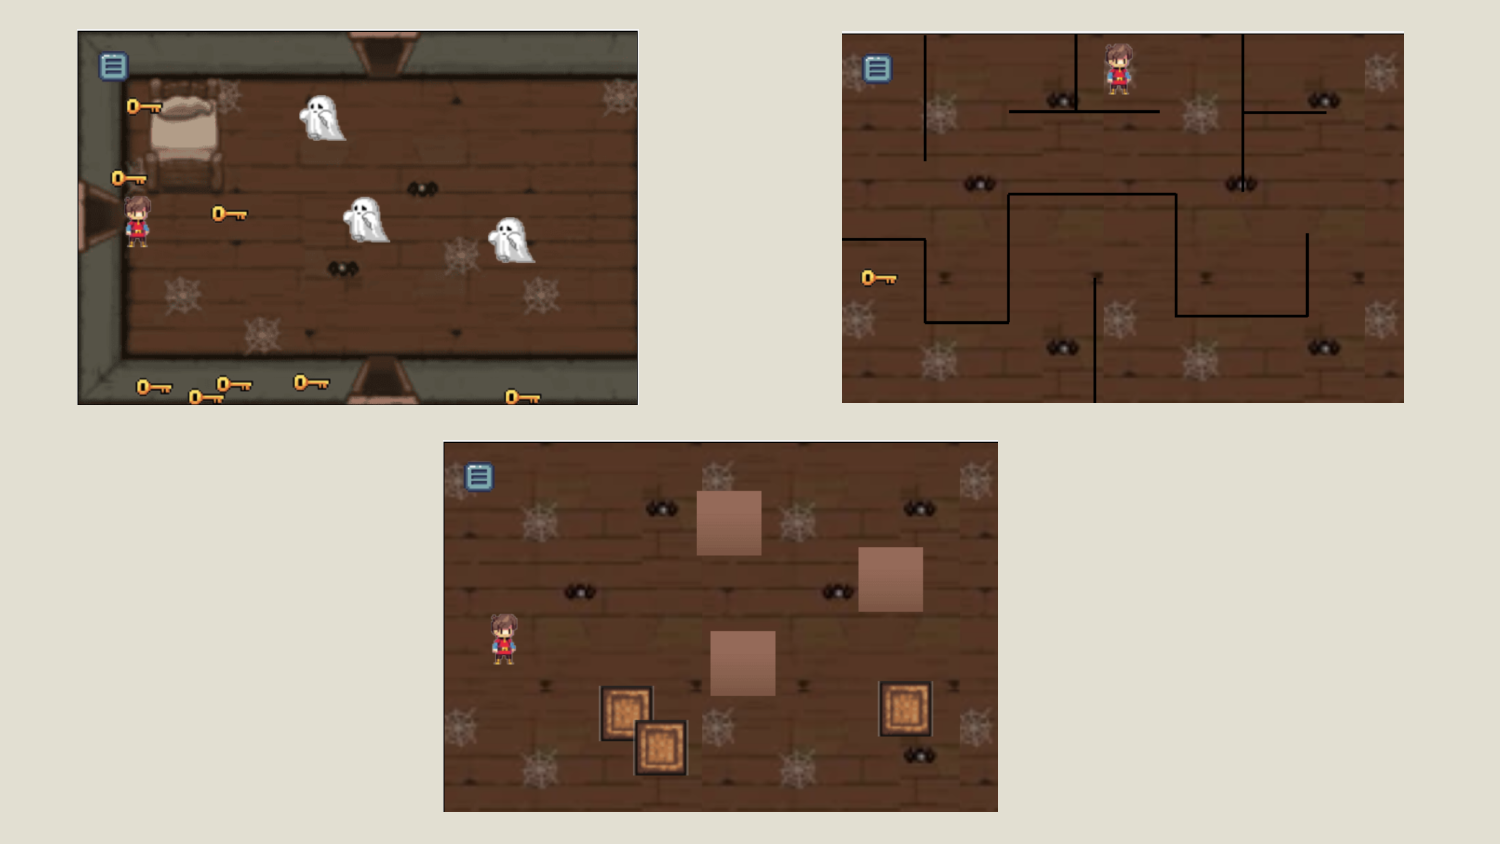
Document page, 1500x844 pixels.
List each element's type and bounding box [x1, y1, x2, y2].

picture [443, 440, 999, 813]
picture [76, 29, 639, 405]
picture [842, 30, 1404, 403]
